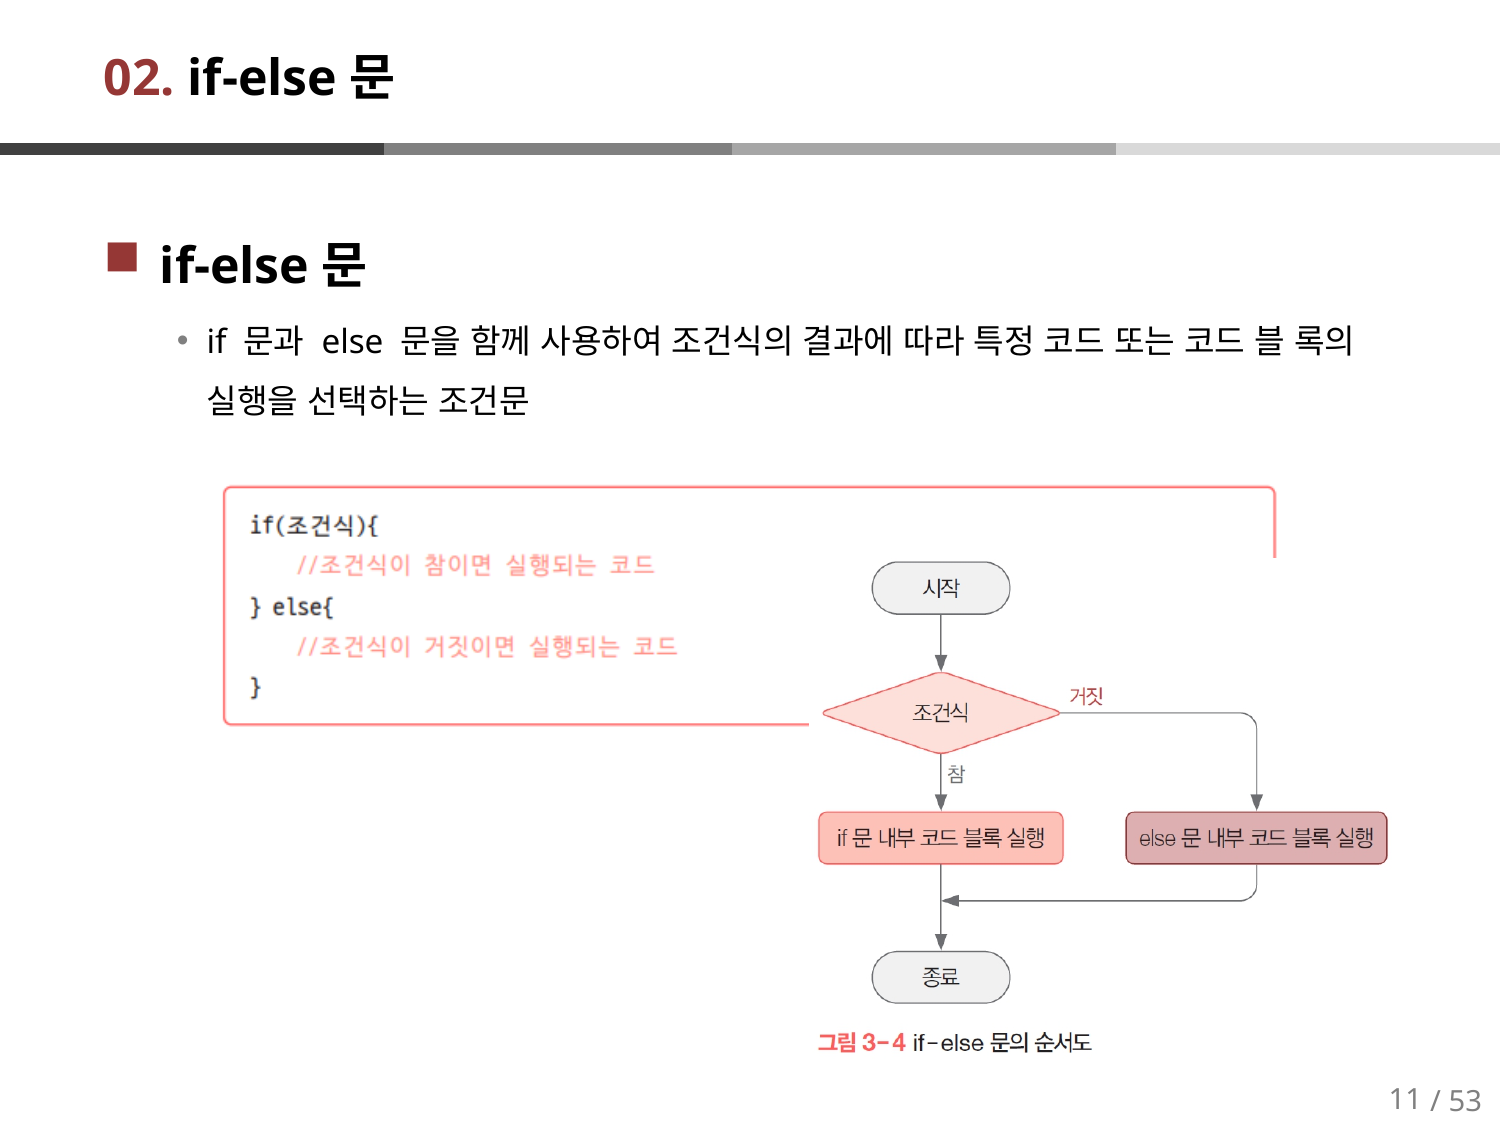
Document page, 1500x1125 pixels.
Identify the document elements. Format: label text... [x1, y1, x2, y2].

picture [214, 479, 1393, 1060]
title 02. if-else문 [88, 30, 1211, 121]
list if-else문 if 문과 else 문을 함께 사용하여 조건식의 결과에 따라 특정 코드 또는 코드 블 록의 실행을 선택하는 조건문 [88, 196, 1436, 1083]
